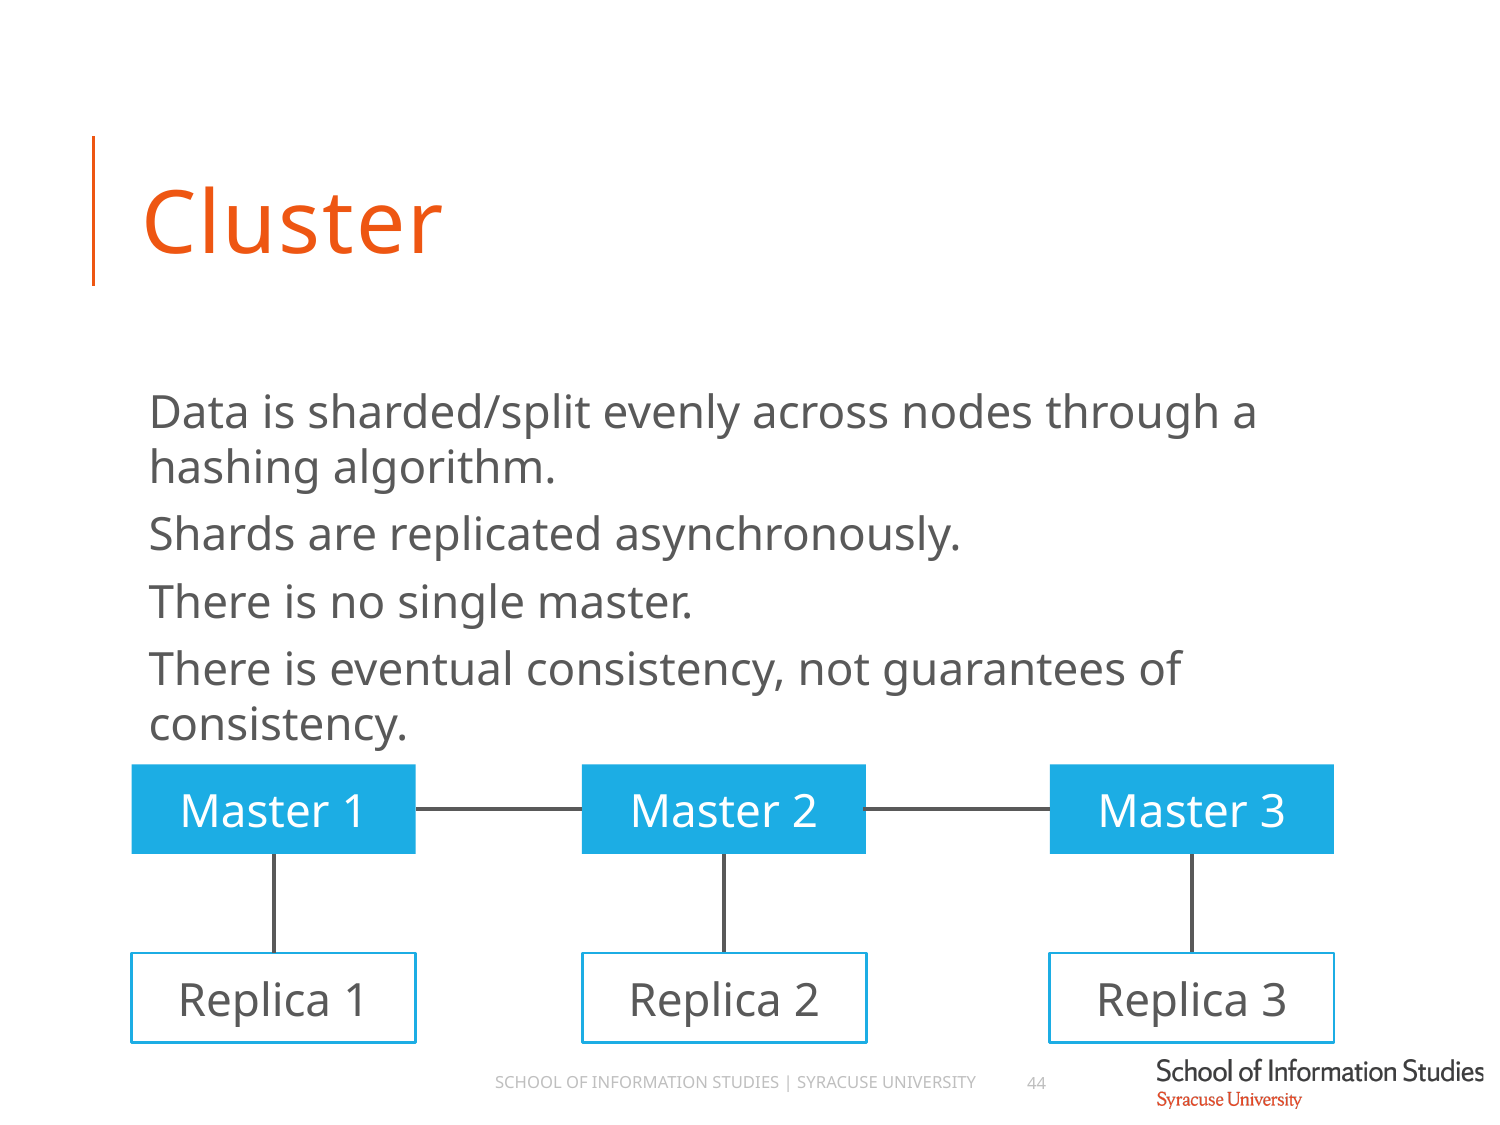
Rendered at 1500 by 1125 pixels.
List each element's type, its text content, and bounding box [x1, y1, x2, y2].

text_box Replica 3 [1048, 952, 1335, 1044]
list Data is sharded/split evenly across nodes through a hashing algorithm. Shards are replicated asynchronously. There is no single master. There is eventual consistency, not guarantees of consistency. [126, 375, 1322, 720]
text_box Master 2 [581, 763, 867, 855]
slide_number 44 [1012, 1061, 1149, 1107]
footer School of Information Studies | Syracuse University [283, 1061, 993, 1106]
title Cluster [126, 96, 1322, 342]
text_box Replica 1 [130, 952, 417, 1044]
text_box Master 1 [130, 763, 417, 855]
text_box Master 3 [1048, 763, 1335, 855]
text_box Replica 2 [581, 952, 868, 1044]
